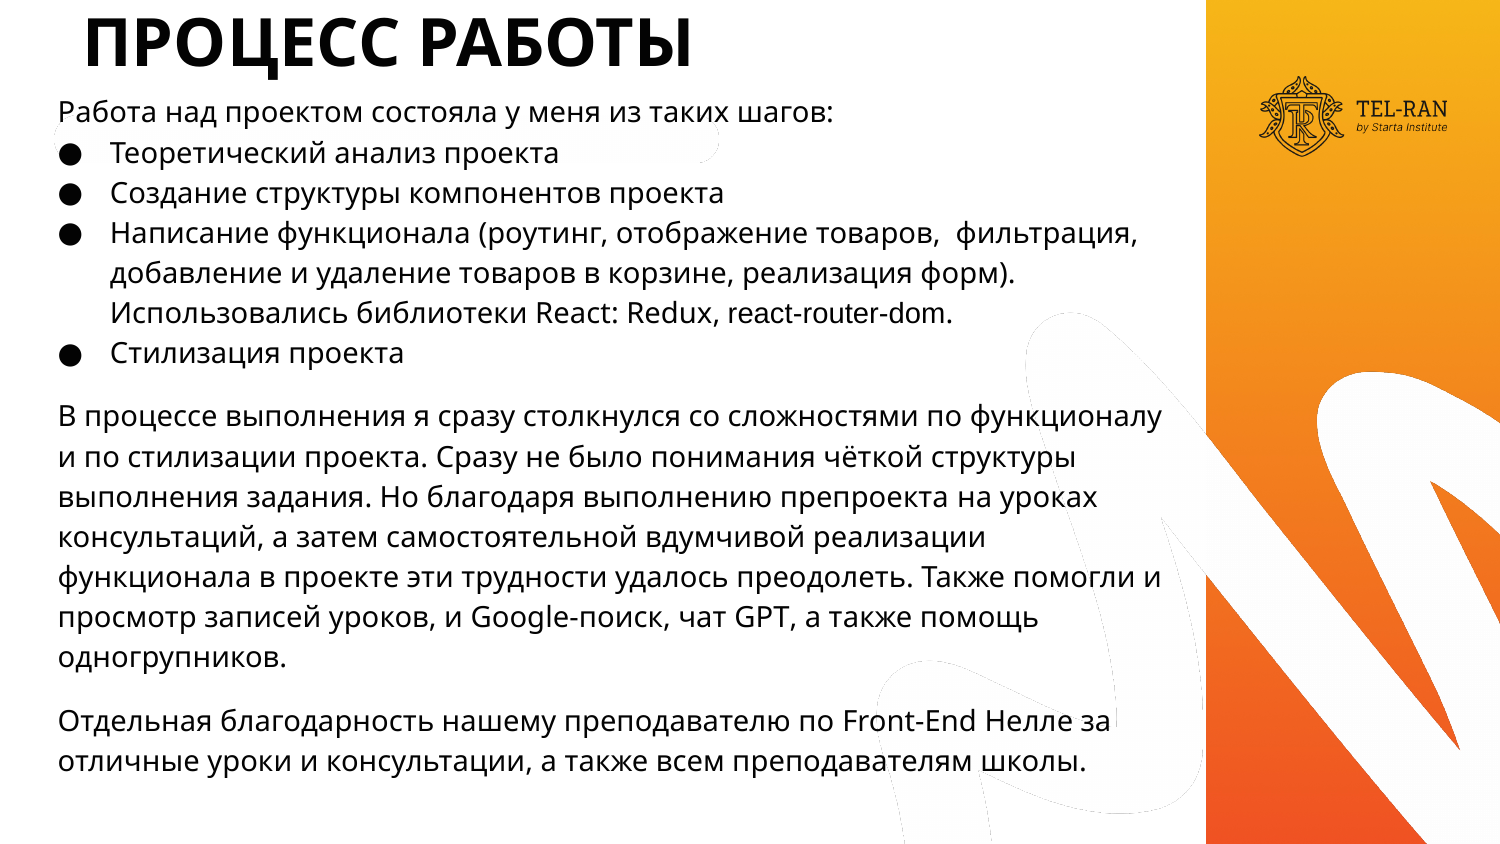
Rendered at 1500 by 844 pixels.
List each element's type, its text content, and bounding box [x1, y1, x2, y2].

picture [770, 0, 1500, 844]
text_box Работа над проектом состояла у меня из таких шагов: Теоретический анализ проекта Создание структуры компонентов проекта Написание функционала (роутинг, отображение товаров, фильтрация, добавление и удаление товаров в корзине, реализация форм). Использовались библиотеки React: Redux, react-router-dom. Стилизация проекта В процессе выполнения я сразу столкнулся со сложностями по функционалу и по стилизации проекта. Сразу не было понимания чёткой структуры выполнения задания. Но благодаря выполнению препроекта на уроках консультаций, а затем самостоятельной вдумчивой реализации функционала в проекте эти трудности удалось преодолеть. Также помогли и просмотр записей уроков, и Google-поиск, чат GPT, а также помощь одногрупников. Отдельная благодарность нашему преподавателю по Front-End Нелле за отличные уроки и консультации, а также всем преподавателям школы. [34, 88, 1164, 783]
picture [54, 115, 719, 163]
text_box ПРОЦЕСС РАБОТЫ [82, 0, 1073, 88]
